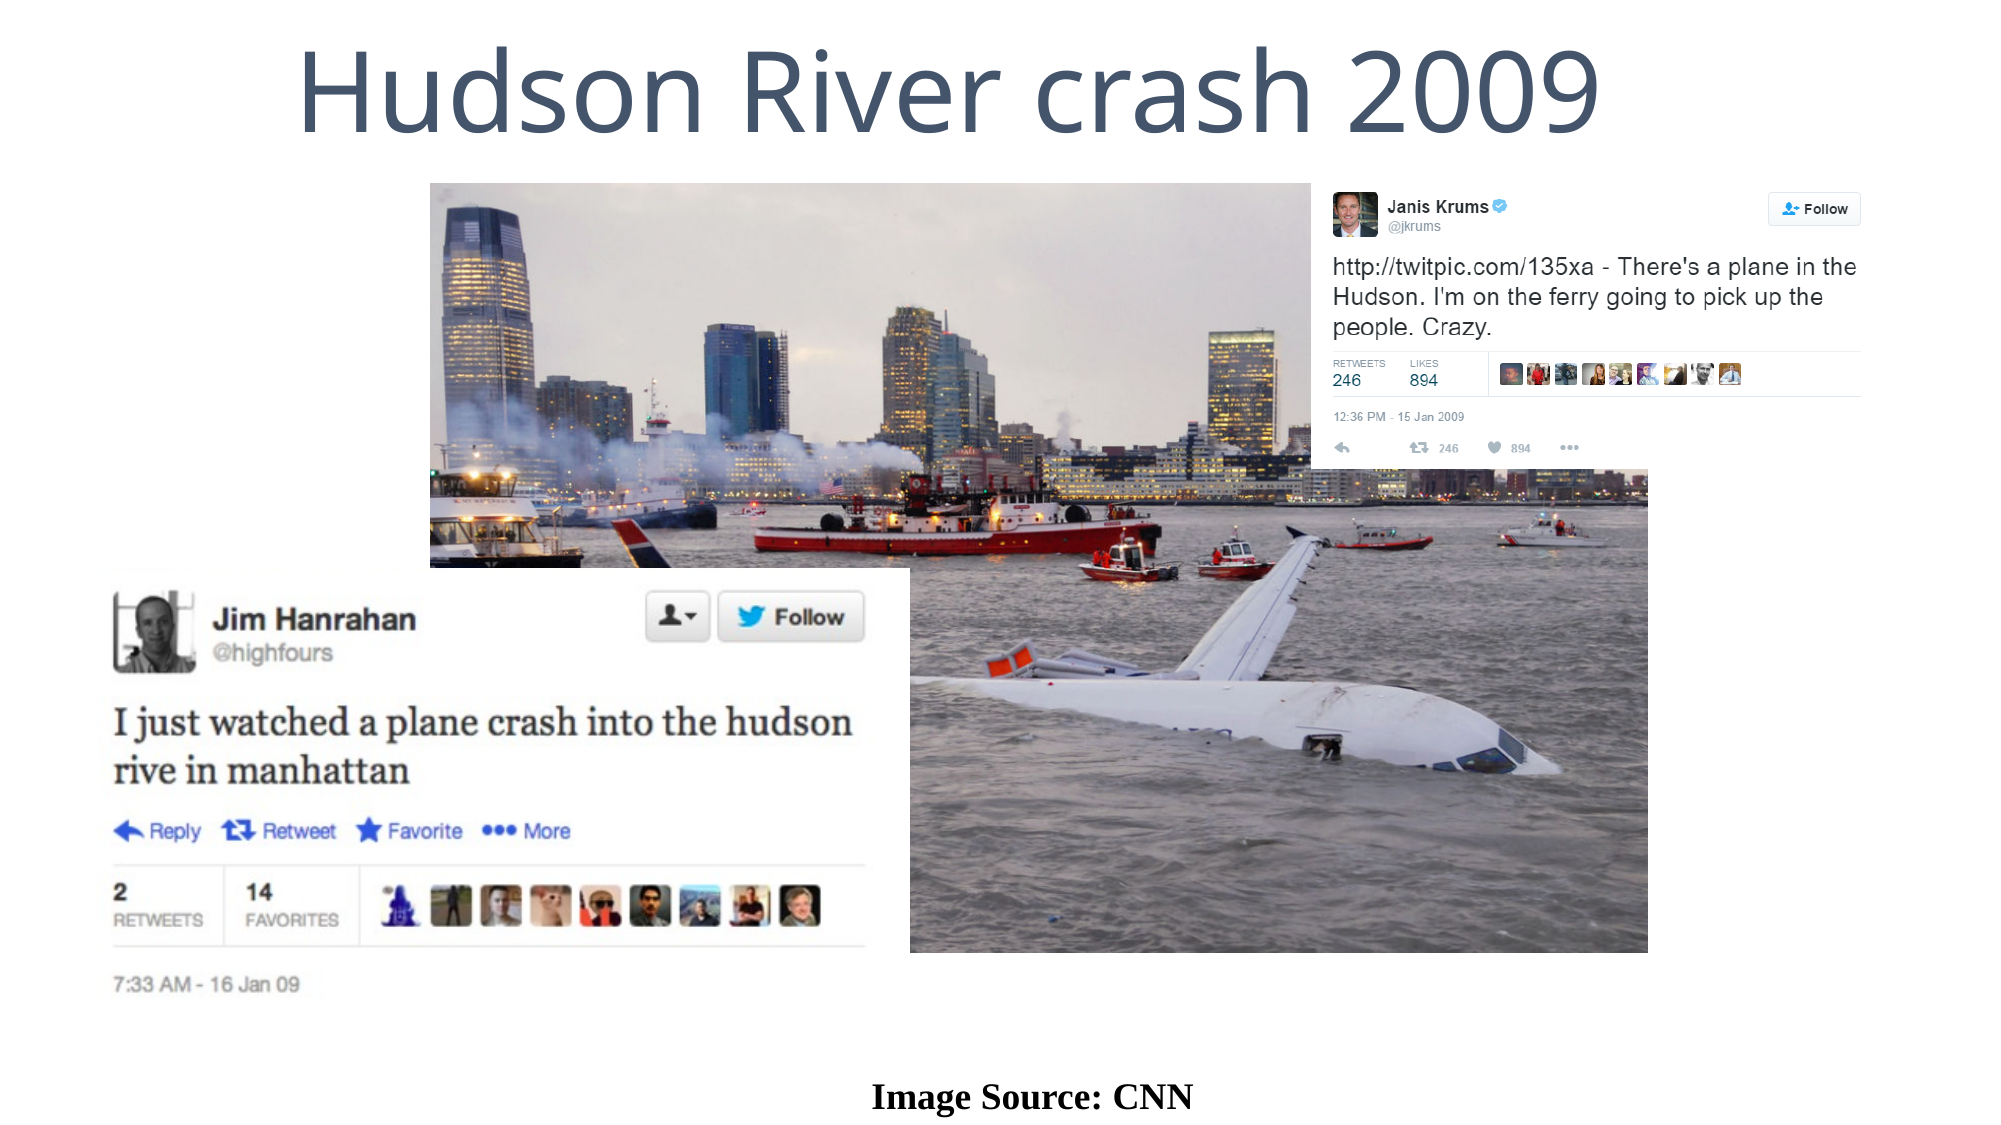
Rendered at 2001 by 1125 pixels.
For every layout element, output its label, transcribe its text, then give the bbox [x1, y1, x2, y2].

title Hudson River crash 2009 [65, 71, 1834, 162]
text_box Image Source: CNN [856, 1064, 1293, 1125]
picture [48, 183, 1887, 1007]
